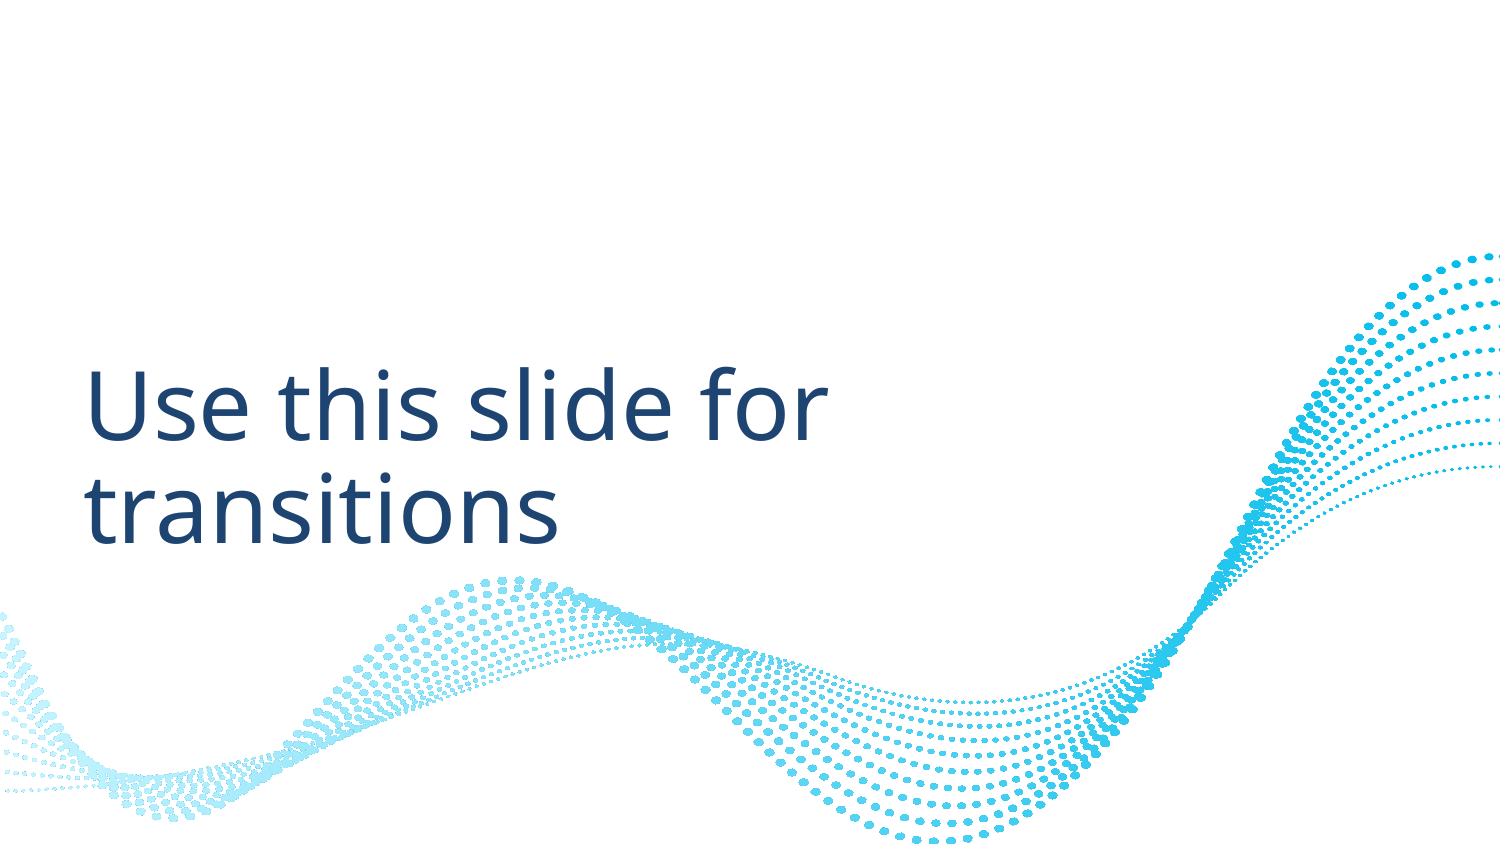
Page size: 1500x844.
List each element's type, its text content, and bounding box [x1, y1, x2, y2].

title Use this slide for transitions [68, 150, 1315, 572]
